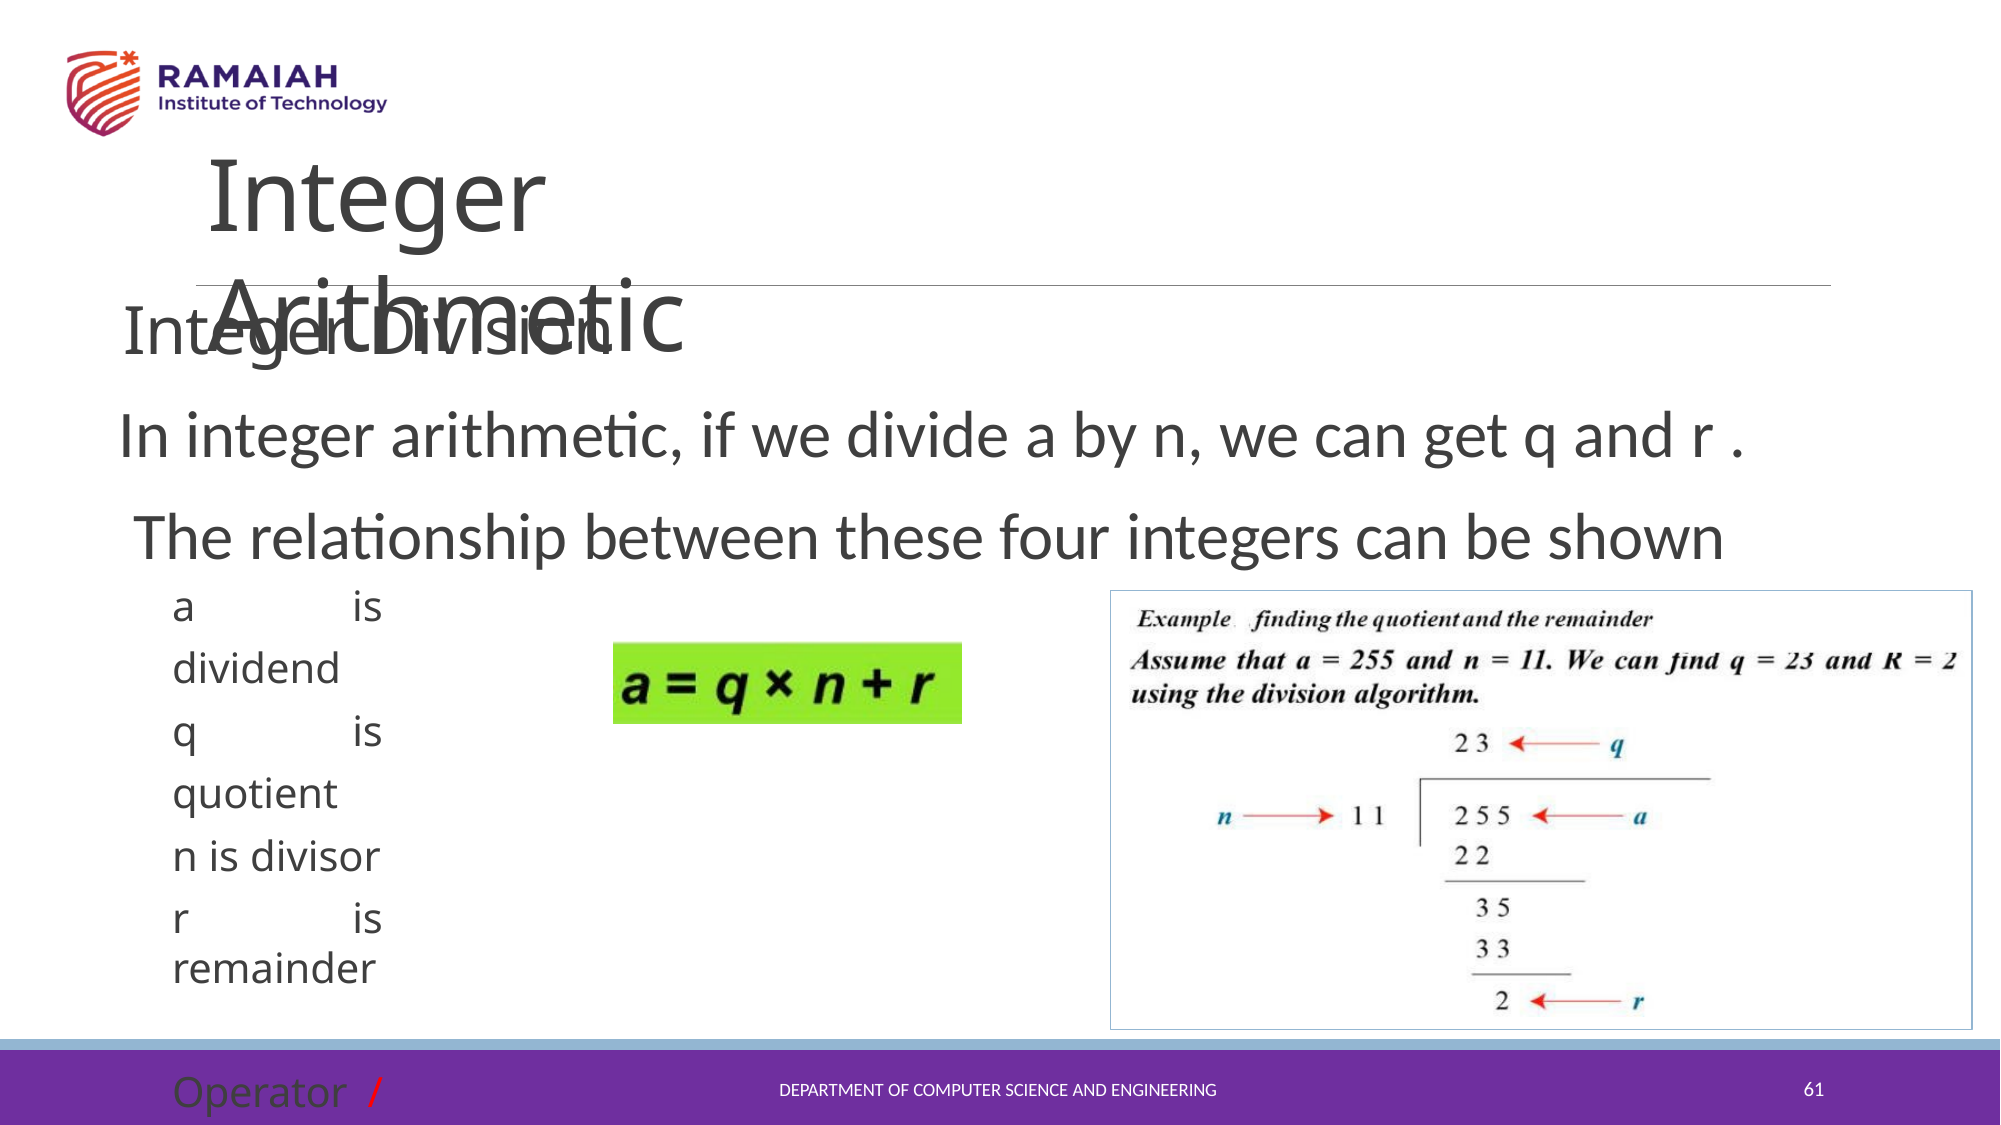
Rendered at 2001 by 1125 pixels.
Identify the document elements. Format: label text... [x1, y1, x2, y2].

text_box a is dividend q is quotient n is divisor r is remainder Operator / for quotient and % for Remainder [170, 565, 929, 1125]
footer DEPARTMENT OF COMPUTER SCIENCE AND ENGINEERING [777, 1079, 1224, 1125]
picture [613, 641, 963, 724]
slide_number 61 [1797, 1079, 1831, 1125]
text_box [1109, 589, 1974, 1031]
picture [65, 49, 388, 137]
title Integer Arithmetic [205, 129, 925, 264]
text_box Integer Division In integer arithmetic, if we divide a by n, we can get q and r . The relationship between these four integers can be shown [116, 264, 1756, 573]
